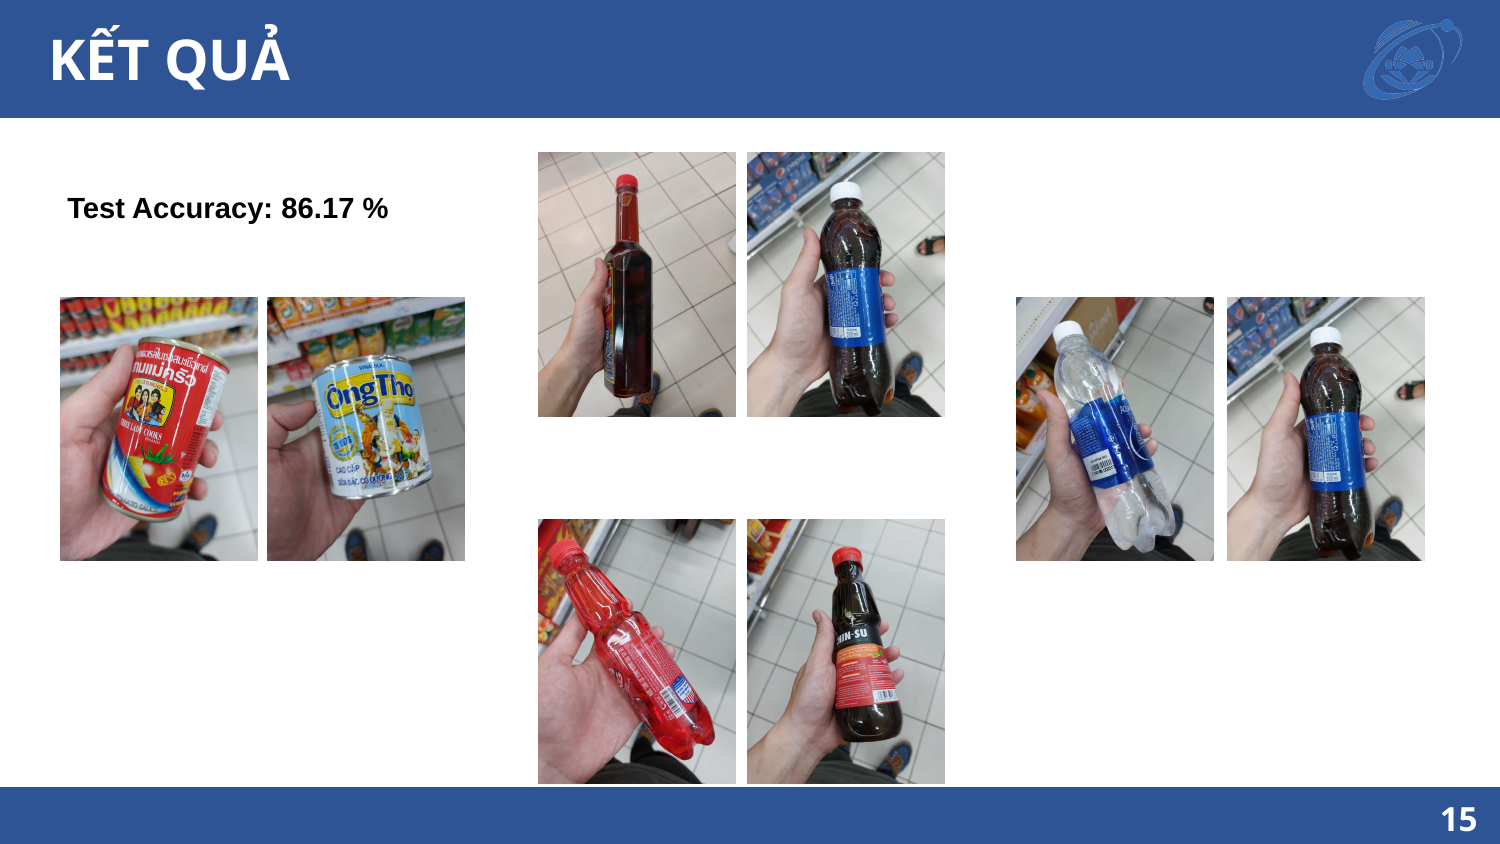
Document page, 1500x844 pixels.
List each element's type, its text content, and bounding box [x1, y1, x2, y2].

picture [747, 519, 946, 784]
text_box 15 [1424, 783, 1500, 844]
picture [537, 152, 736, 417]
text_box Test Accuracy: 86.17 % [52, 173, 458, 239]
picture [1227, 297, 1426, 562]
picture [267, 297, 466, 562]
picture [1015, 297, 1214, 562]
picture [537, 519, 736, 784]
picture [59, 297, 258, 562]
title KẾT QUẢ [37, 0, 1463, 116]
picture [747, 152, 946, 417]
